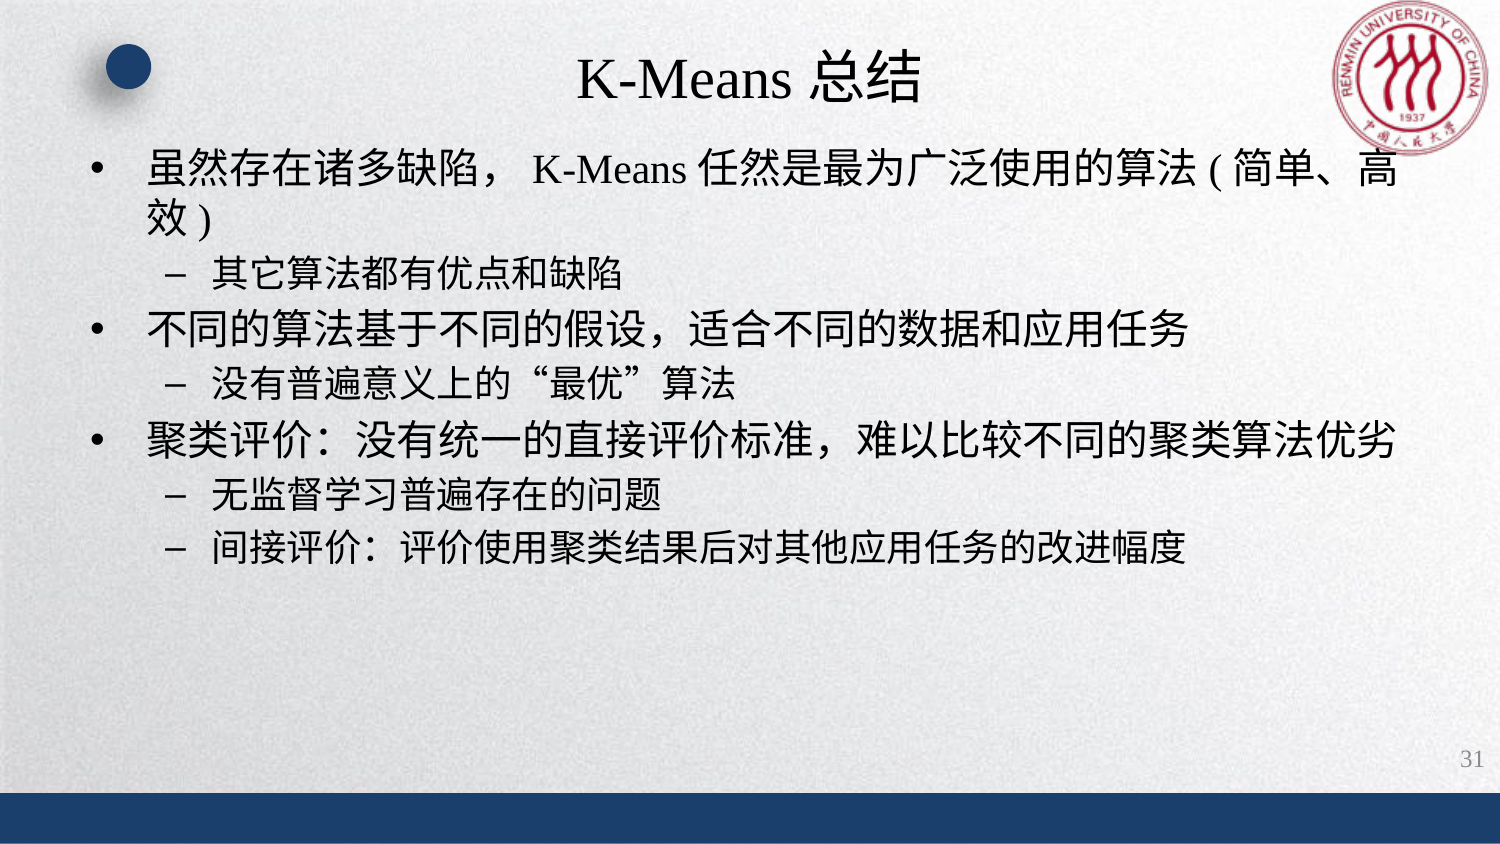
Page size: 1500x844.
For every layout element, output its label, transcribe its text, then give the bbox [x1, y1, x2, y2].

list 虽然存在诸多缺陷，K-Means任然是最为广泛使用的算法(简单、高效) 其它算法都有优点和缺陷 不同的算法基于不同的假设，适合不同的数据和应用任务 没有普遍意义上的“最优”算法 聚类评价：没有统一的直接评价标准，难以比较不同的聚类算法优劣 无监督学习普遍存在的问题 间接评价：评价使用聚类结果后对其他应用任务的改进幅度 [75, 134, 1425, 781]
title K-Means总结 [75, 33, 1425, 116]
slide_number 31 [1432, 735, 1500, 781]
picture [0, 0, 1500, 793]
